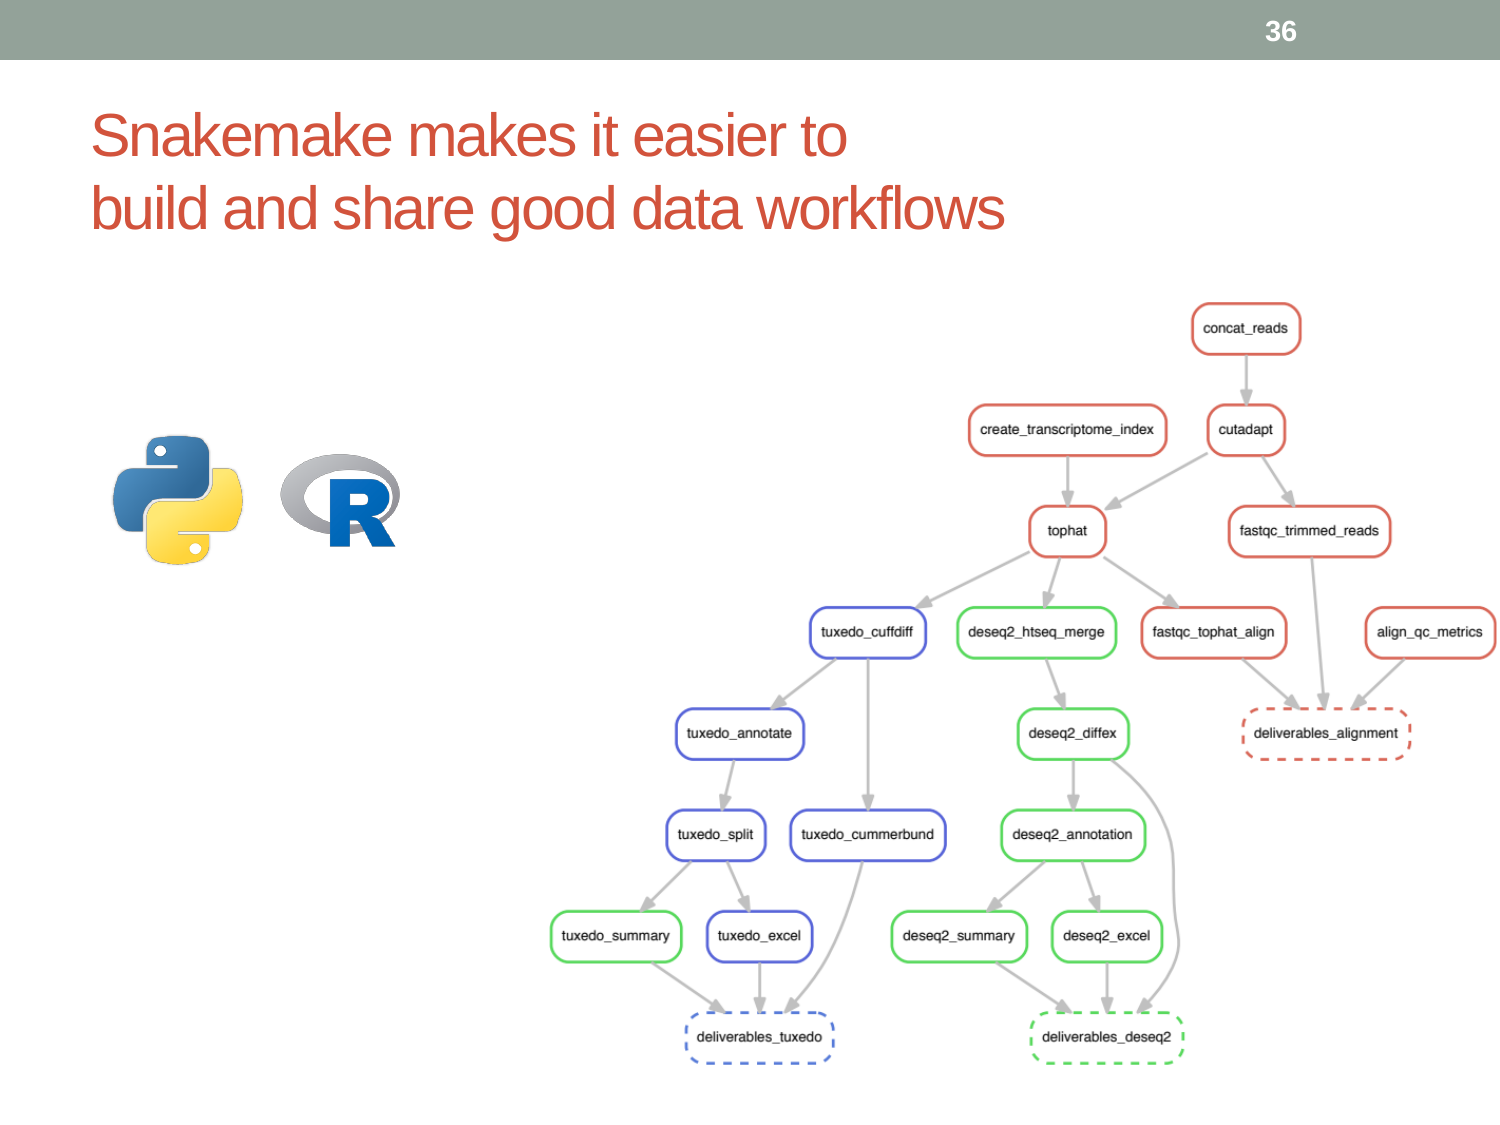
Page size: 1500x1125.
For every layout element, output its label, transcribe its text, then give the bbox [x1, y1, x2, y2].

slide_number 36 [1250, 3, 1425, 57]
picture [545, 298, 1497, 1068]
picture [83, 406, 272, 594]
title Snakemake makes it easier to build and share good data workflows [75, 87, 1425, 250]
picture [279, 453, 400, 547]
